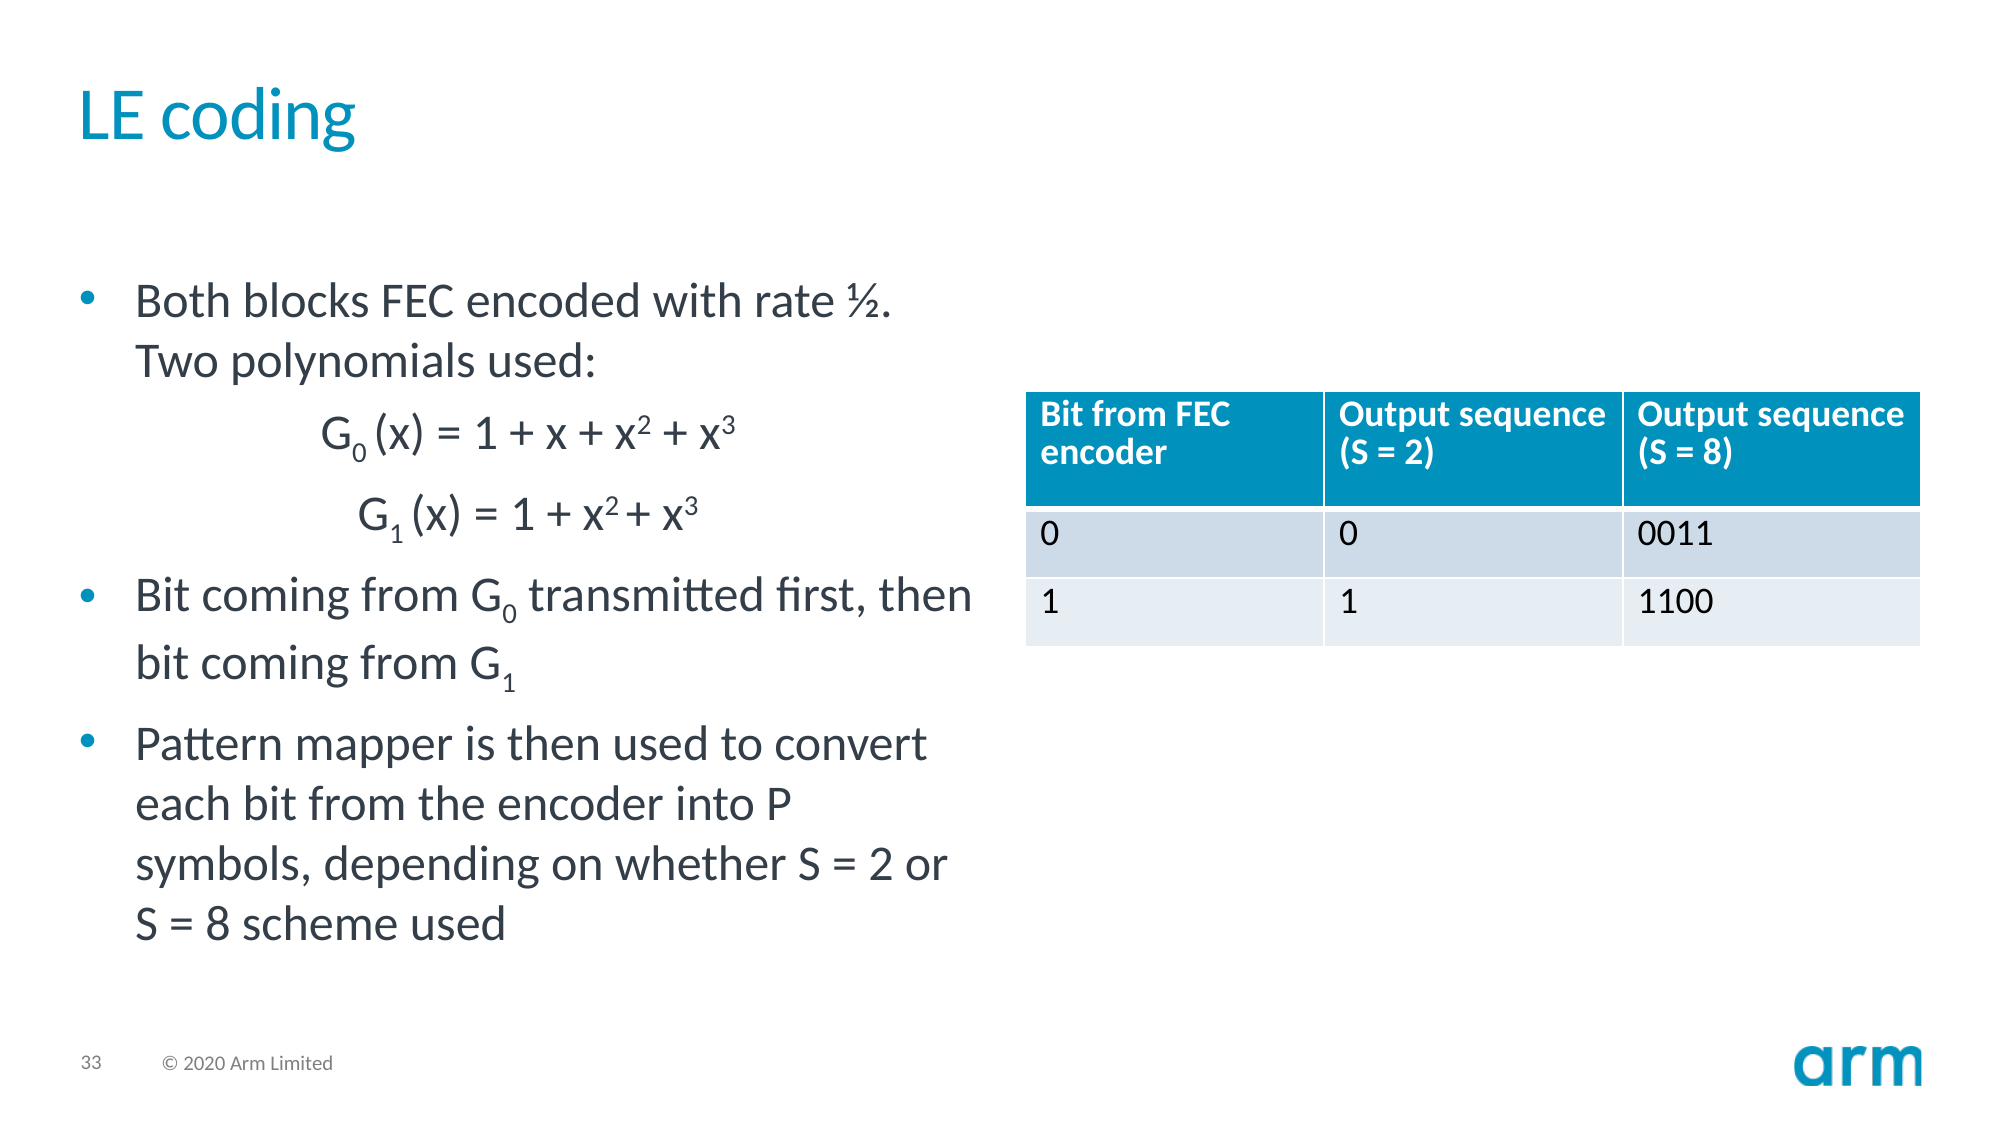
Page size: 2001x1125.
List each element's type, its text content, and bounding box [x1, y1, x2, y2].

table_cell 1 [1026, 579, 1323, 646]
table_header Output sequence (S = 2) [1325, 392, 1622, 506]
table_cell 1 [1325, 579, 1622, 646]
table_cell 1100 [1624, 579, 1920, 646]
table_cell 0 [1026, 512, 1323, 577]
table_cell 0011 [1624, 512, 1920, 577]
table_header Bit from FEC encoder [1026, 392, 1323, 506]
title LE coding [78, 78, 1922, 163]
table_cell 0 [1325, 512, 1622, 577]
table_header Output sequence (S = 8) [1624, 392, 1920, 506]
list Both blocks FEC encoded with rate ½. Two polynomials used: G0 (x) = 1 + x + x2 + x3 G1 (x) = 1 + x2 + x3 Bit coming from G0 transmitted first, then bit coming from G1 Pattern mapper is then used to convert each bit from the encoder into P symbols, depending on whether S = 2 or S = 8 scheme used [78, 267, 978, 938]
